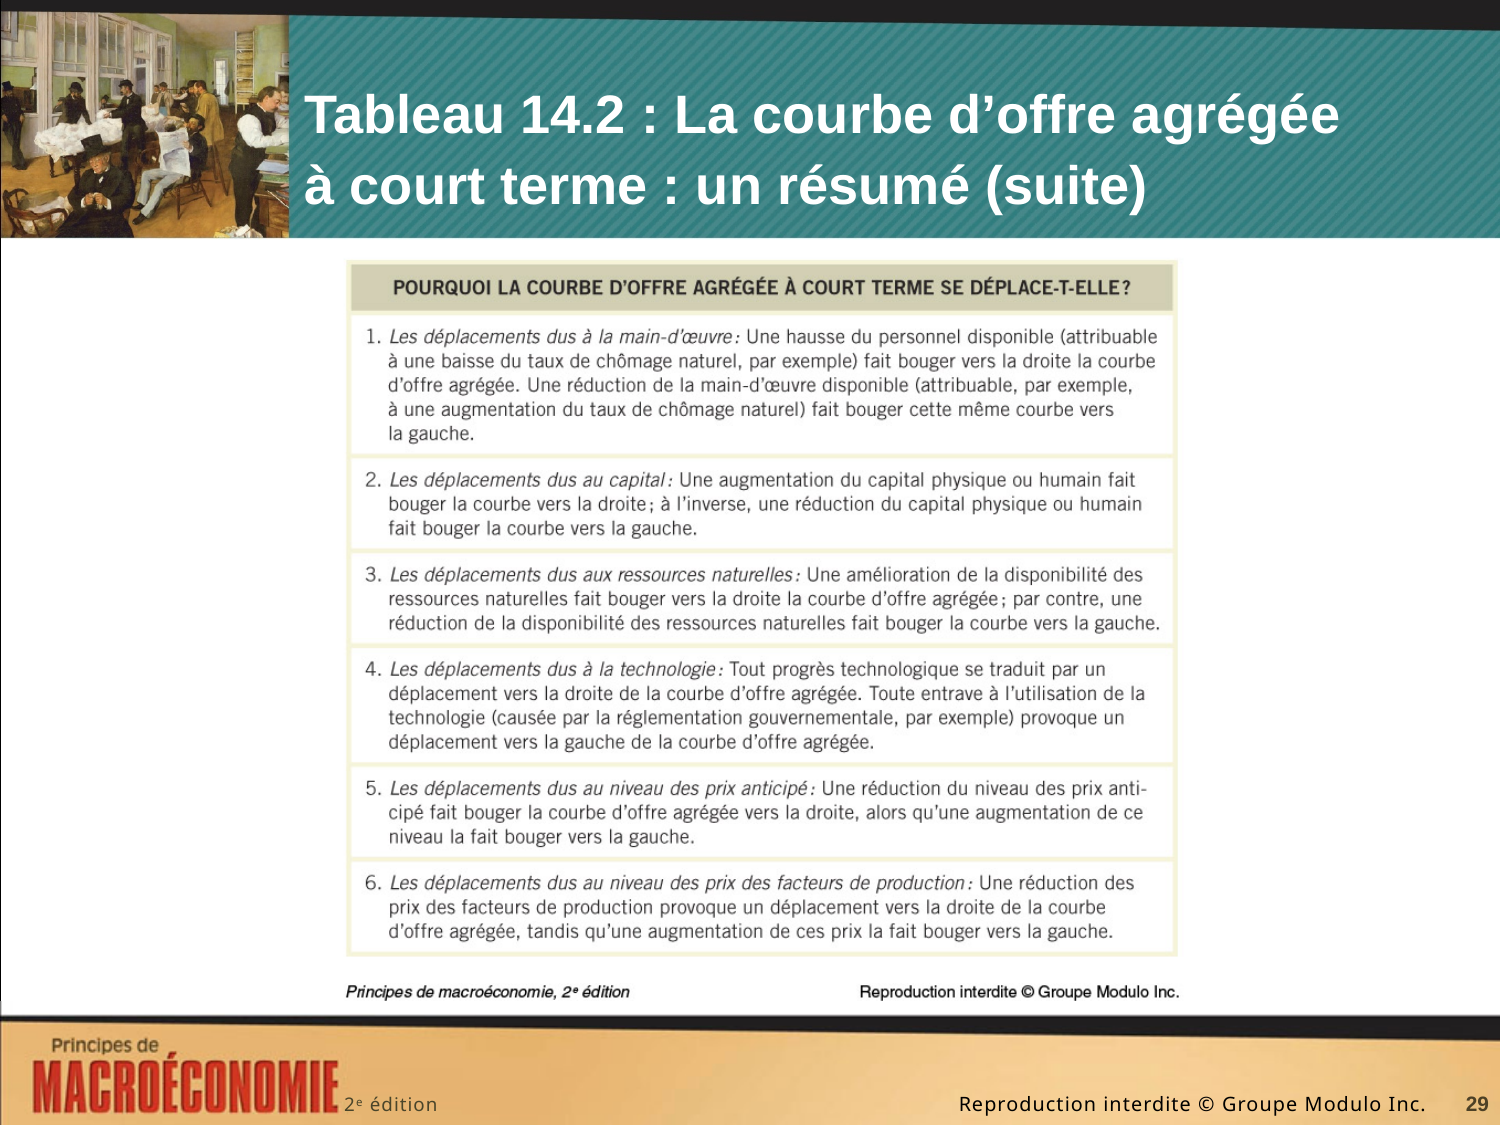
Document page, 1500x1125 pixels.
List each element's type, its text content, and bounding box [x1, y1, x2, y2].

picture [1412, 1102, 1417, 1110]
picture [0, 0, 1500, 1125]
title Tableau 14.2 : La courbe d’offre agrégée à court terme : un résumé (suite) [304, 32, 1431, 223]
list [24, 249, 1500, 1013]
slide_number 29 [1417, 1070, 1489, 1125]
